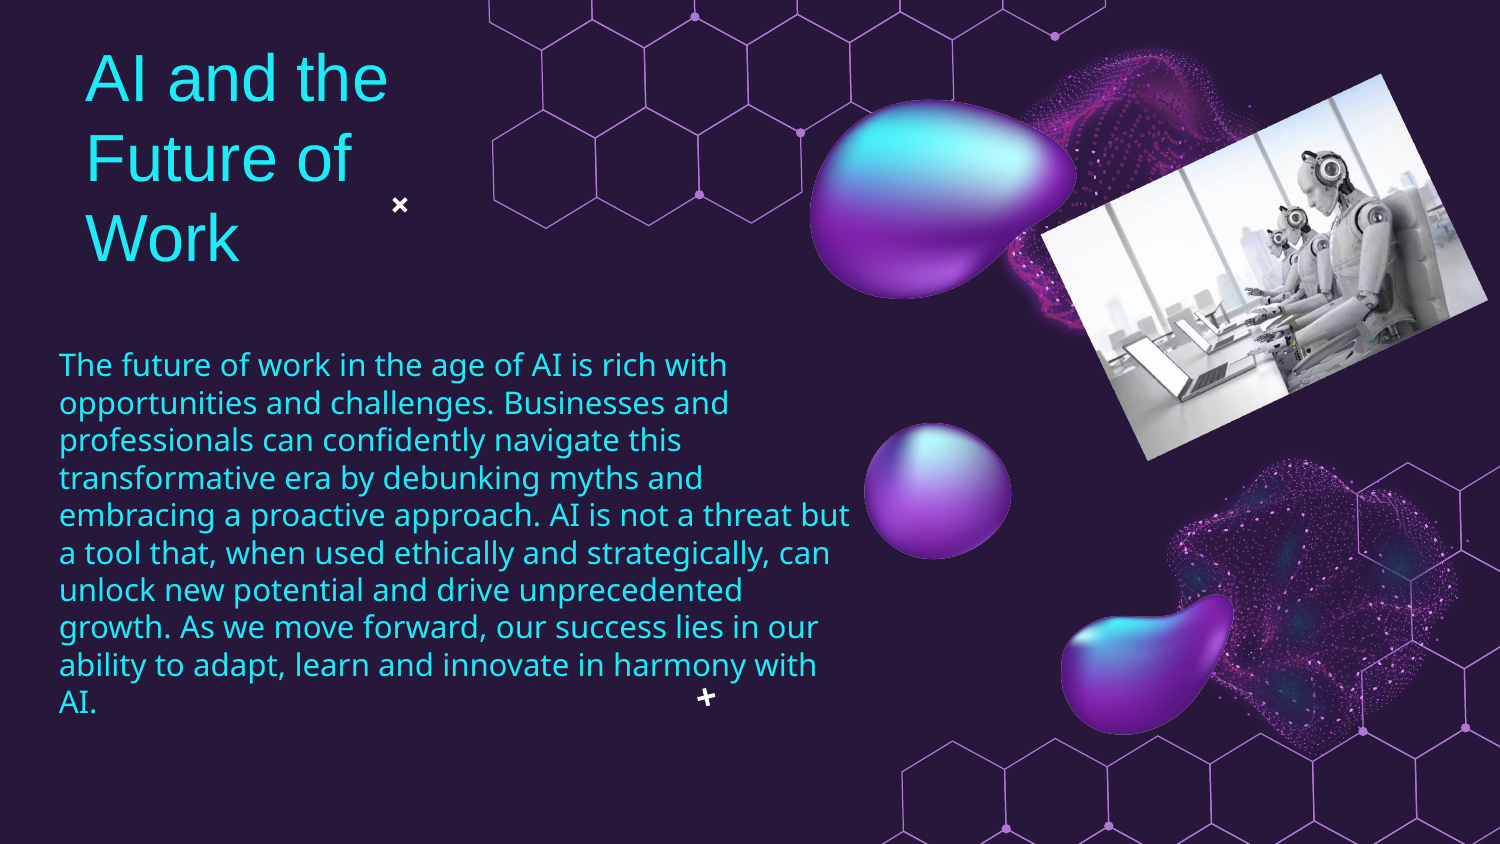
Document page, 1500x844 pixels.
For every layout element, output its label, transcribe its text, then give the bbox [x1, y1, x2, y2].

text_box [393, 198, 407, 212]
picture [844, 401, 1032, 584]
text_box AI and the Future of Work [70, 27, 454, 283]
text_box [699, 690, 713, 704]
picture [778, 41, 1500, 803]
subtitle The future of work in the age of AI is rich with opportunities and challenges. Businesses and professionals can confidently navigate this transformative era by debunking myths and embracing a proactive approach. AI is not a threat but a tool that, when used ethically and strategically, can unlock new potential and drive unprecedented growth. As we move forward, our success lies in our ability to adapt, learn and innovate in harmony with AI. [43, 330, 875, 393]
